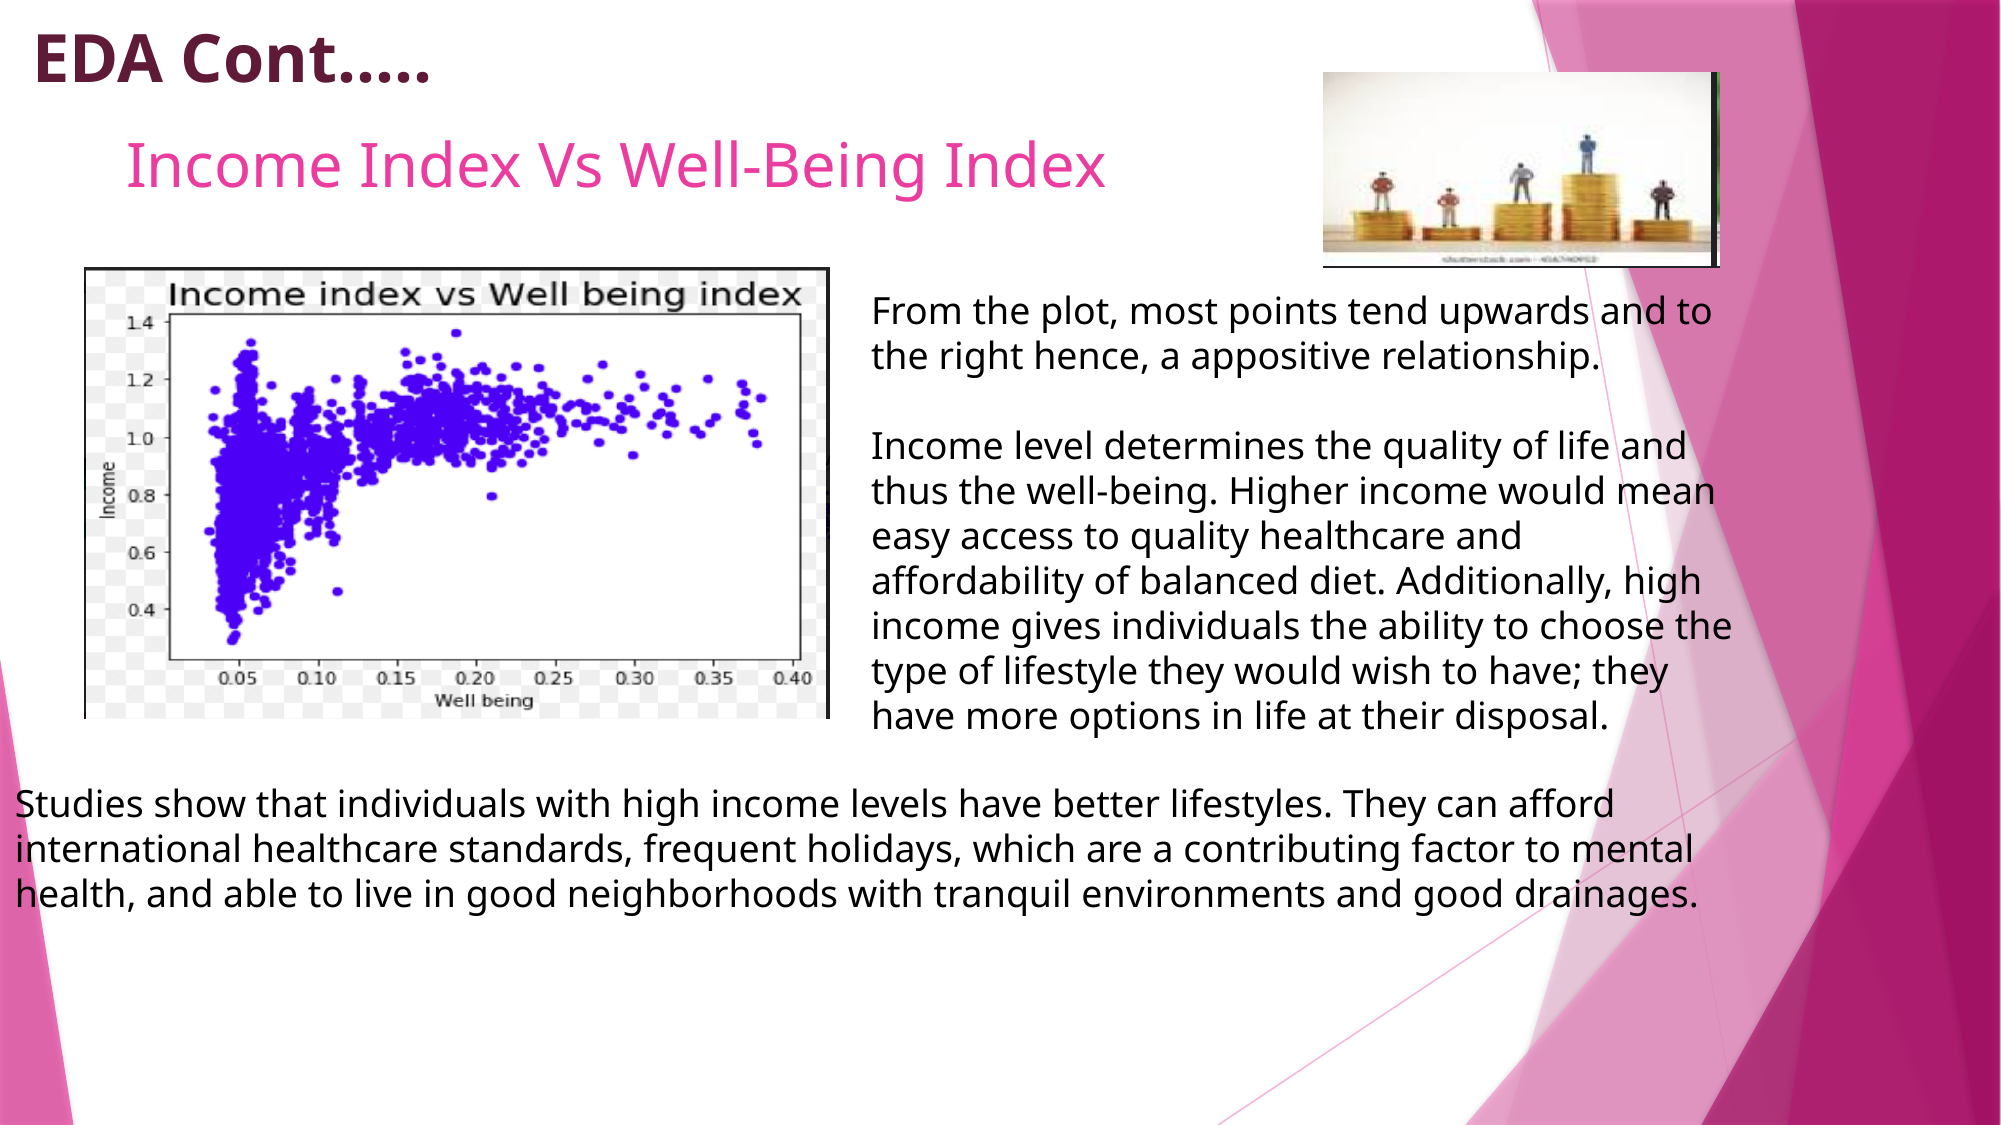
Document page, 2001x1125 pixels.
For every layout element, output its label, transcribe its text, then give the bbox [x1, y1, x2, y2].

text_box From the plot, most points tend upwards and to the right hence, a appositive relationship. Income level determines the quality of life and thus the well-being. Higher income would mean easy access to quality healthcare and affordability of balanced diet. Additionally, high income gives individuals the ability to choose the type of lifestyle they would wish to have; they have more options in life at their disposal. [856, 279, 1749, 745]
picture [1322, 71, 1720, 268]
text_box EDA Cont….. [17, 8, 1205, 149]
text_box Studies show that individuals with high income levels have better lifestyles. They can afford international healthcare standards, frequent holidays, which are a contributing factor to mental health, and able to live in good neighborhoods with tranquil environments and good drainages. [0, 772, 1809, 968]
title Income Index Vs Well-Being Index [111, 118, 1317, 208]
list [84, 266, 831, 720]
